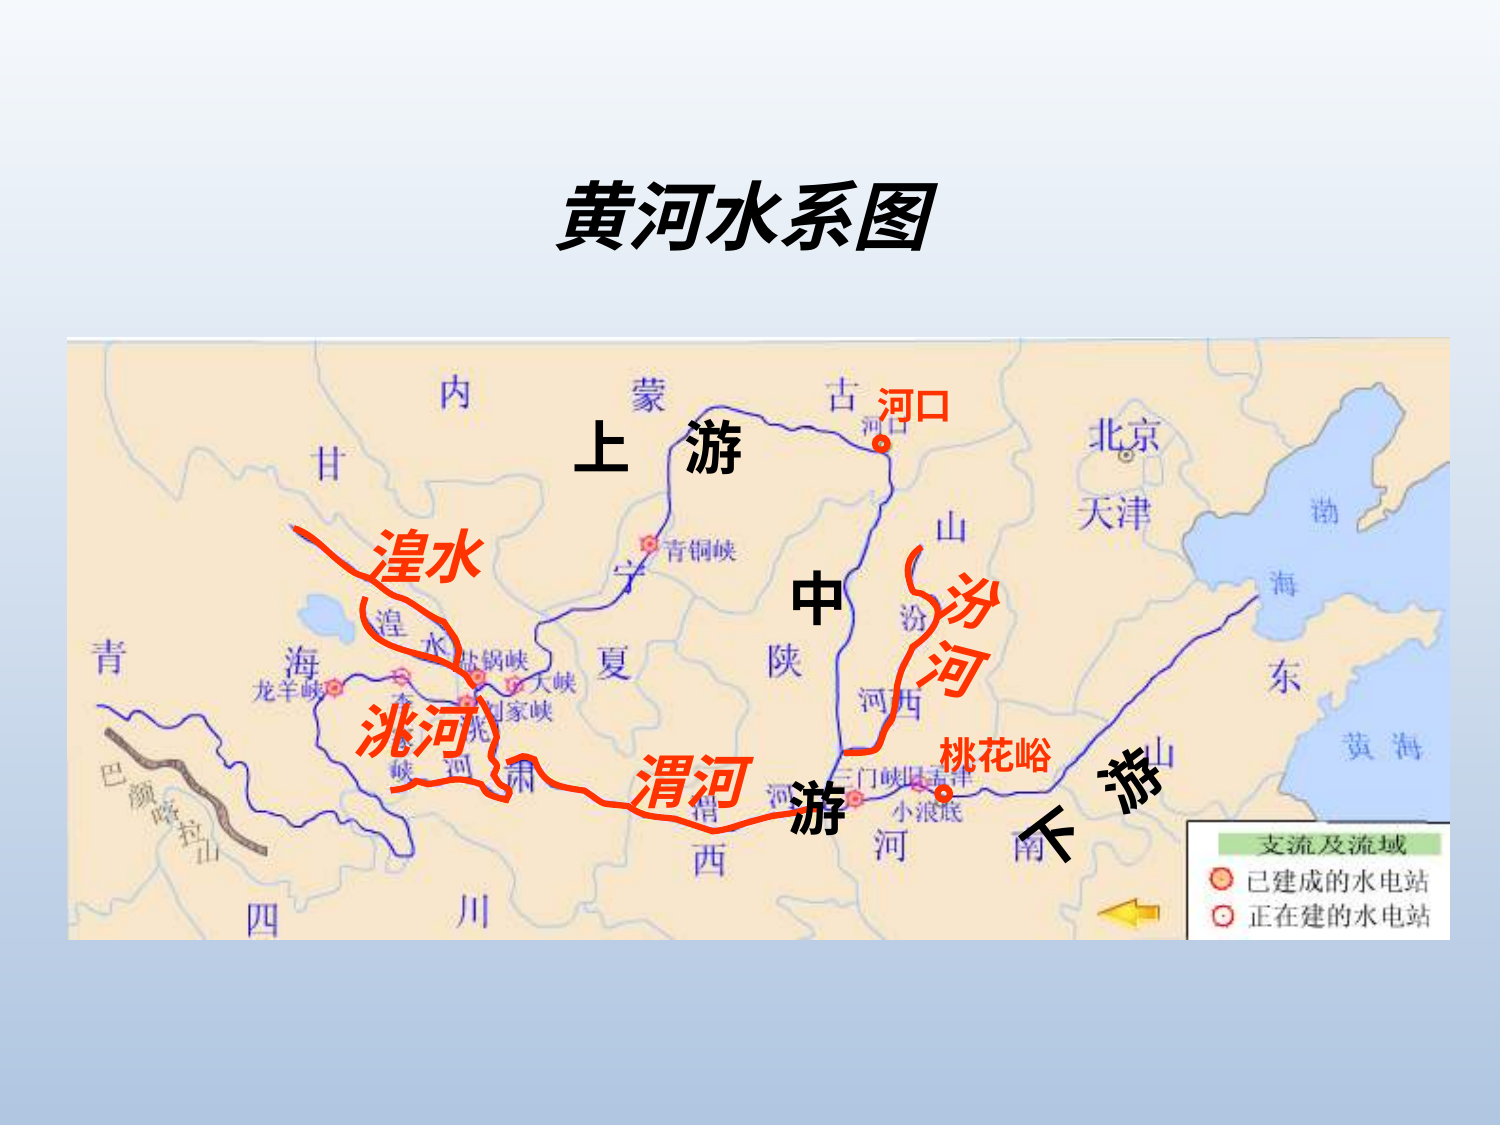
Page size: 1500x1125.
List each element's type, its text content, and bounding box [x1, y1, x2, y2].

picture [66, 337, 1451, 941]
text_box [293, 527, 476, 688]
text_box 黄河水系图 [537, 162, 988, 268]
